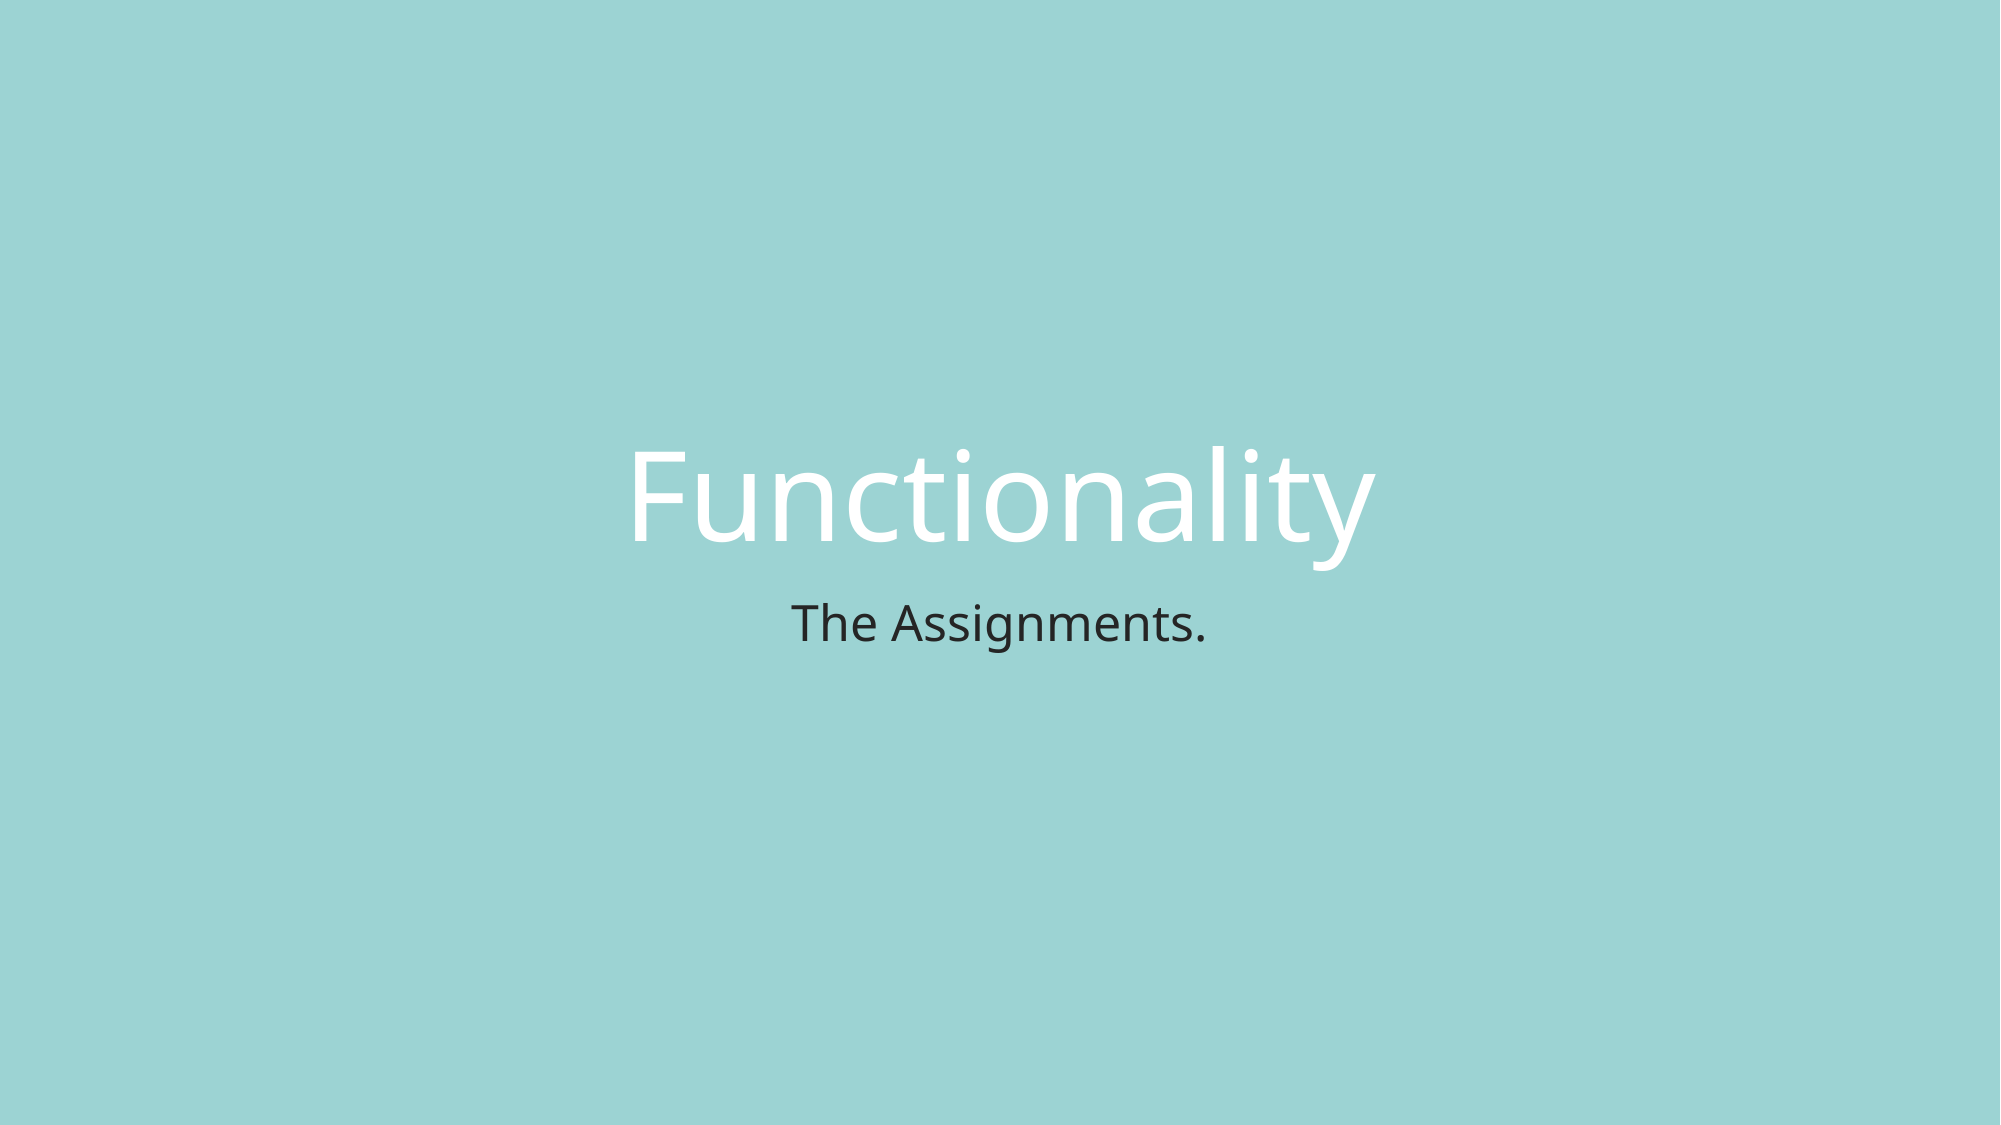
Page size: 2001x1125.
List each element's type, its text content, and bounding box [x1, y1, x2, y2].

title Functionality [249, 184, 1750, 576]
subtitle The Assignments. [249, 590, 1750, 863]
